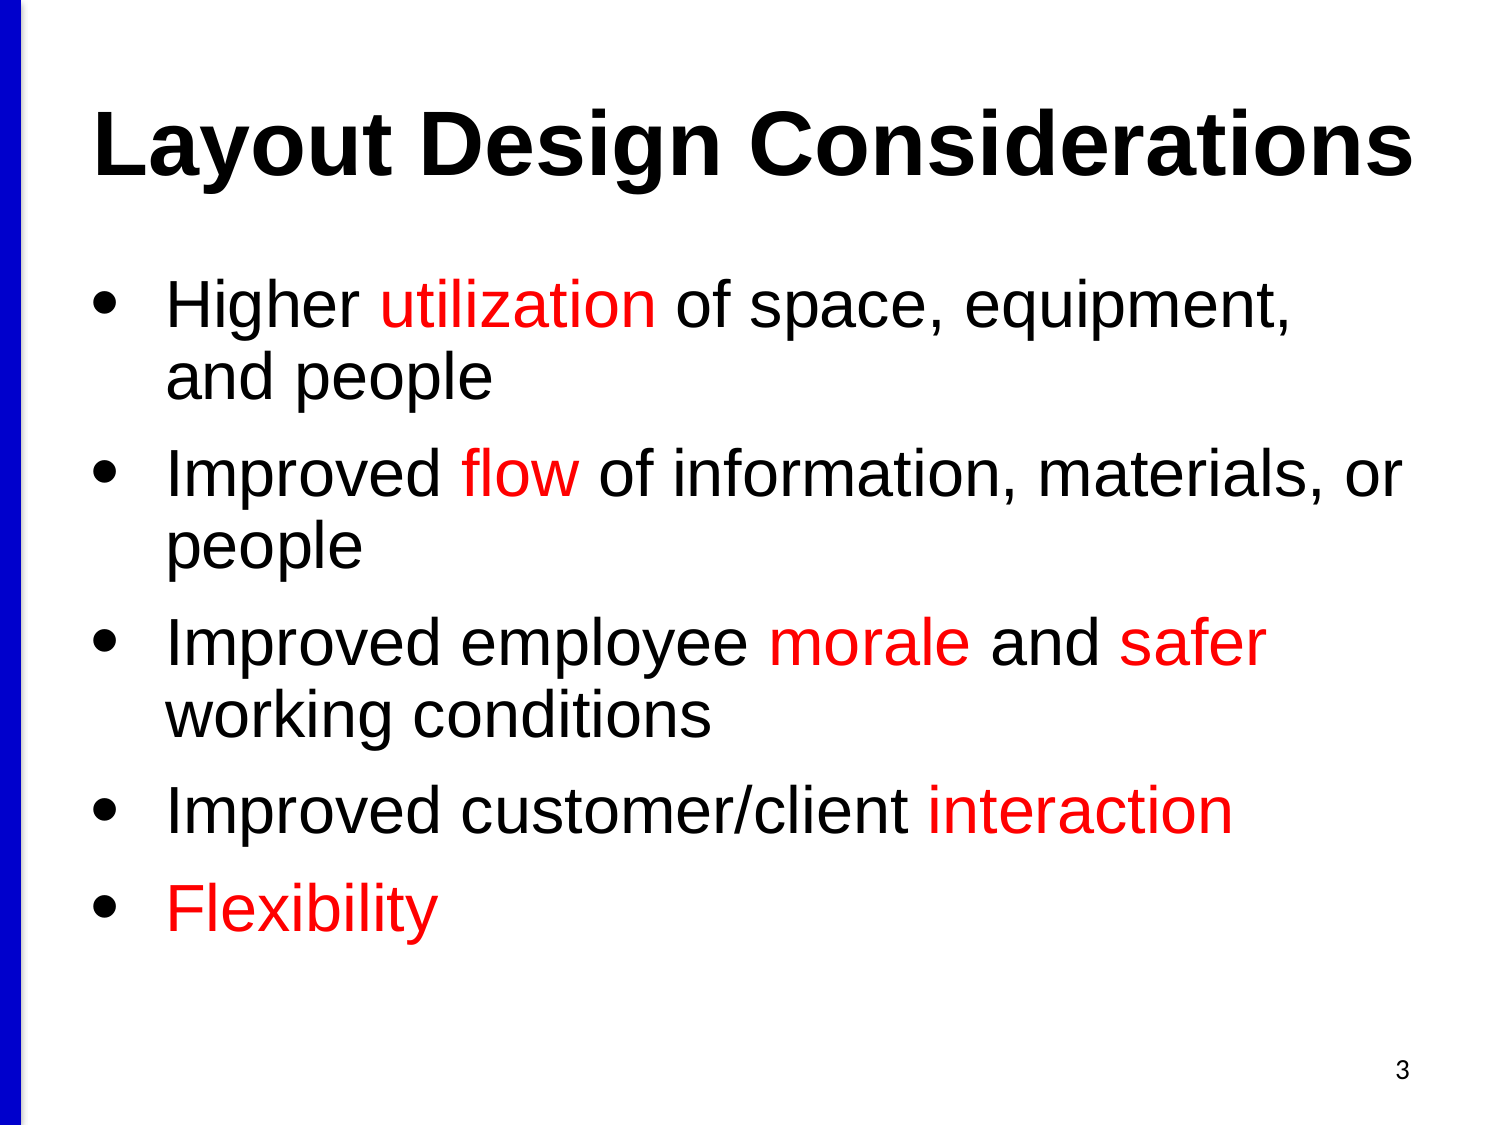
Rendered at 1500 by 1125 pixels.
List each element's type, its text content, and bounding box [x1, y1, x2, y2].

title Layout Design Considerations [10, 45, 1500, 233]
slide_number 3 [1074, 1042, 1425, 1103]
list Higher utilization of space, equipment, and people Improved flow of information, materials, or people Improved employee morale and safer working conditions Improved customer/client interaction Flexibility [75, 262, 1425, 1005]
